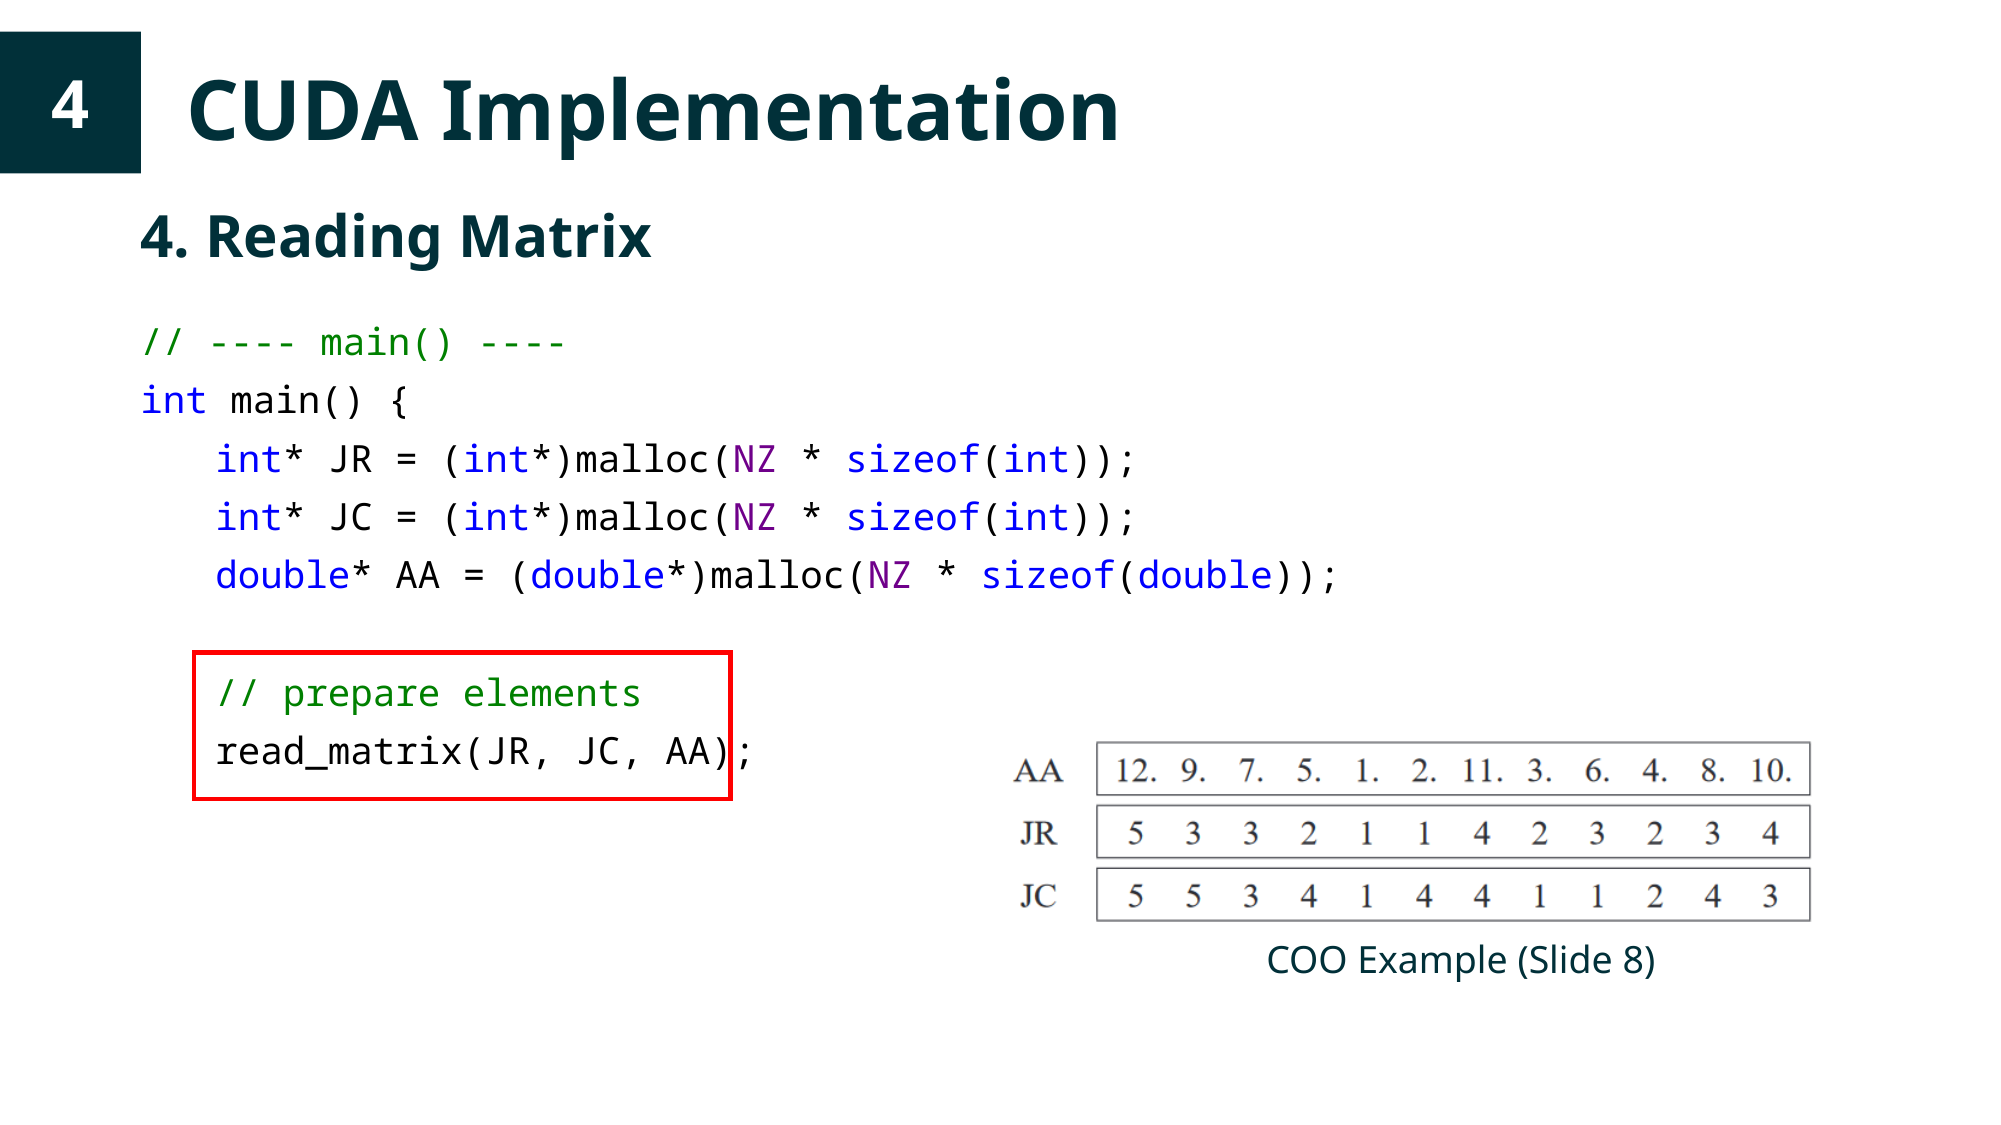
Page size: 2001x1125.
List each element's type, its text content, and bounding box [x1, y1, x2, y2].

text_box 4 [15, 54, 126, 150]
picture [999, 733, 1825, 934]
text_box [0, 31, 142, 174]
text_box // ---- main() ---- int main() { int* JR = (int*)malloc(NZ * sizeof(int)); int* JC = (int*)malloc(NZ * sizeof(int)); double* AA = (double*)malloc(NZ * sizeof(double)); // prepare elements read_matrix(JR, JC, AA); [125, 296, 1727, 780]
text_box 4. Reading Matrix [125, 191, 1859, 277]
text_box [193, 651, 732, 800]
text_box COO Example (Slide 8) [1231, 934, 1691, 989]
text_box CUDA Implementation [171, 49, 1955, 165]
